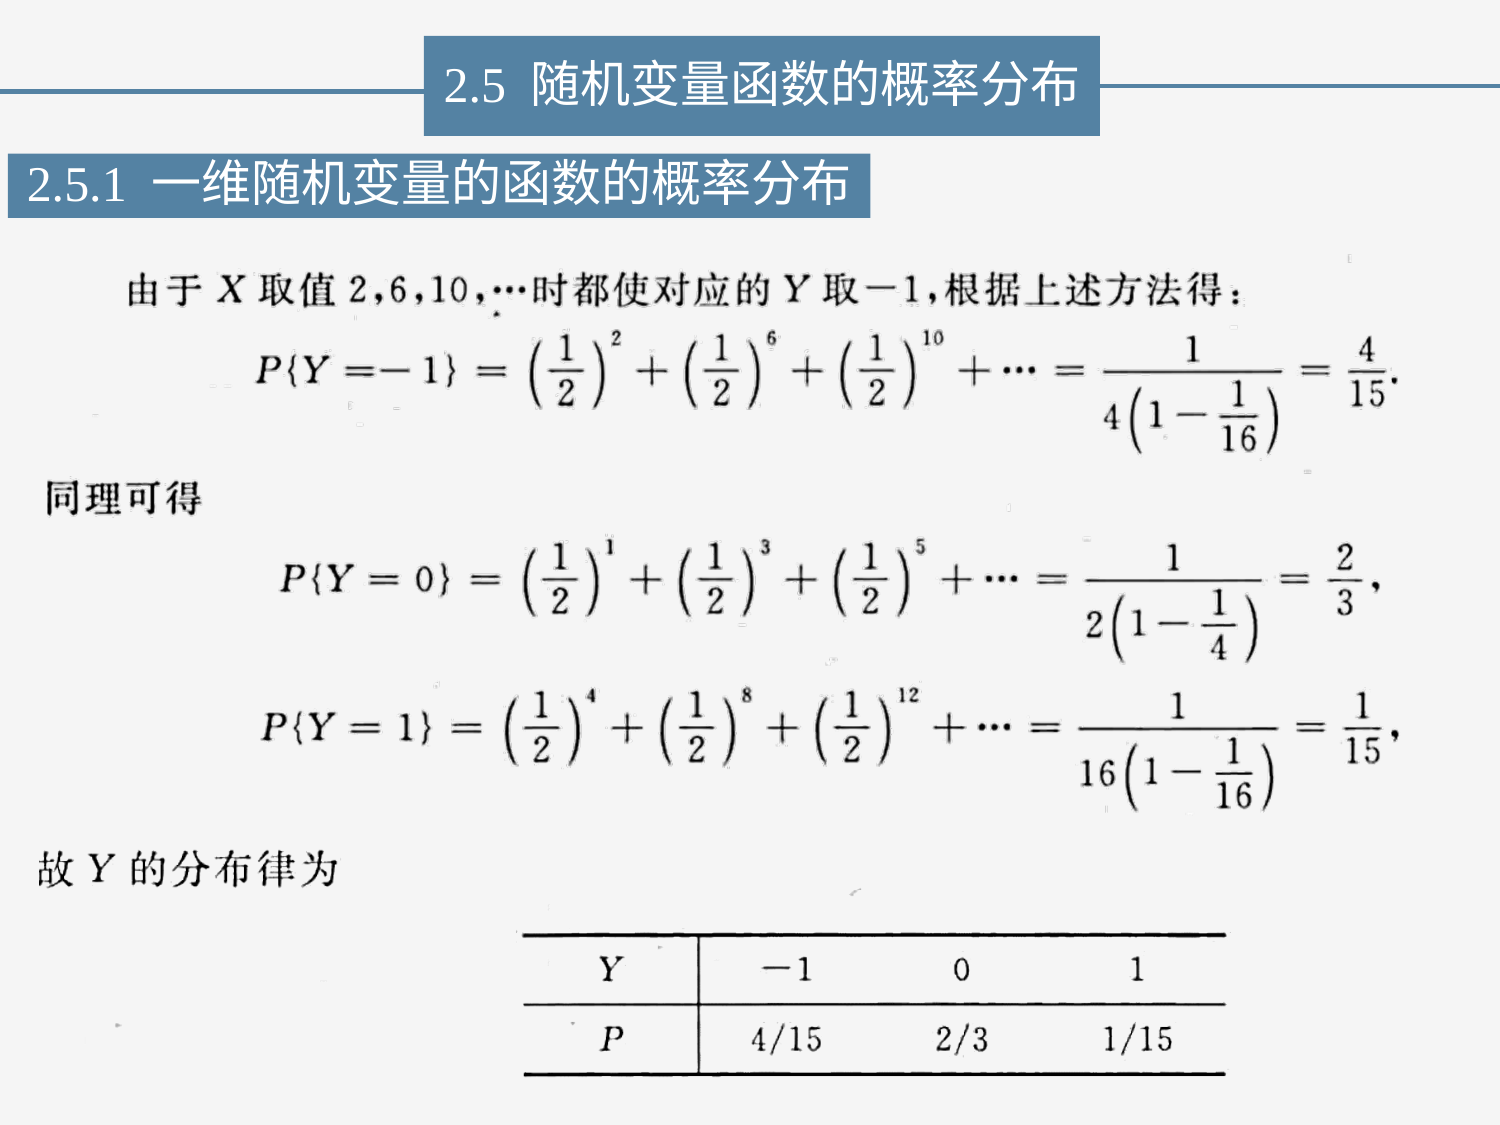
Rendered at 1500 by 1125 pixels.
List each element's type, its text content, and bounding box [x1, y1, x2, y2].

text_box 2.5 随机变量函数的概率分布 [423, 35, 1100, 136]
picture [38, 254, 1419, 827]
picture [39, 837, 1231, 1089]
text_box 2.5.1 一维随机变量的函数的概率分布 [7, 153, 871, 218]
